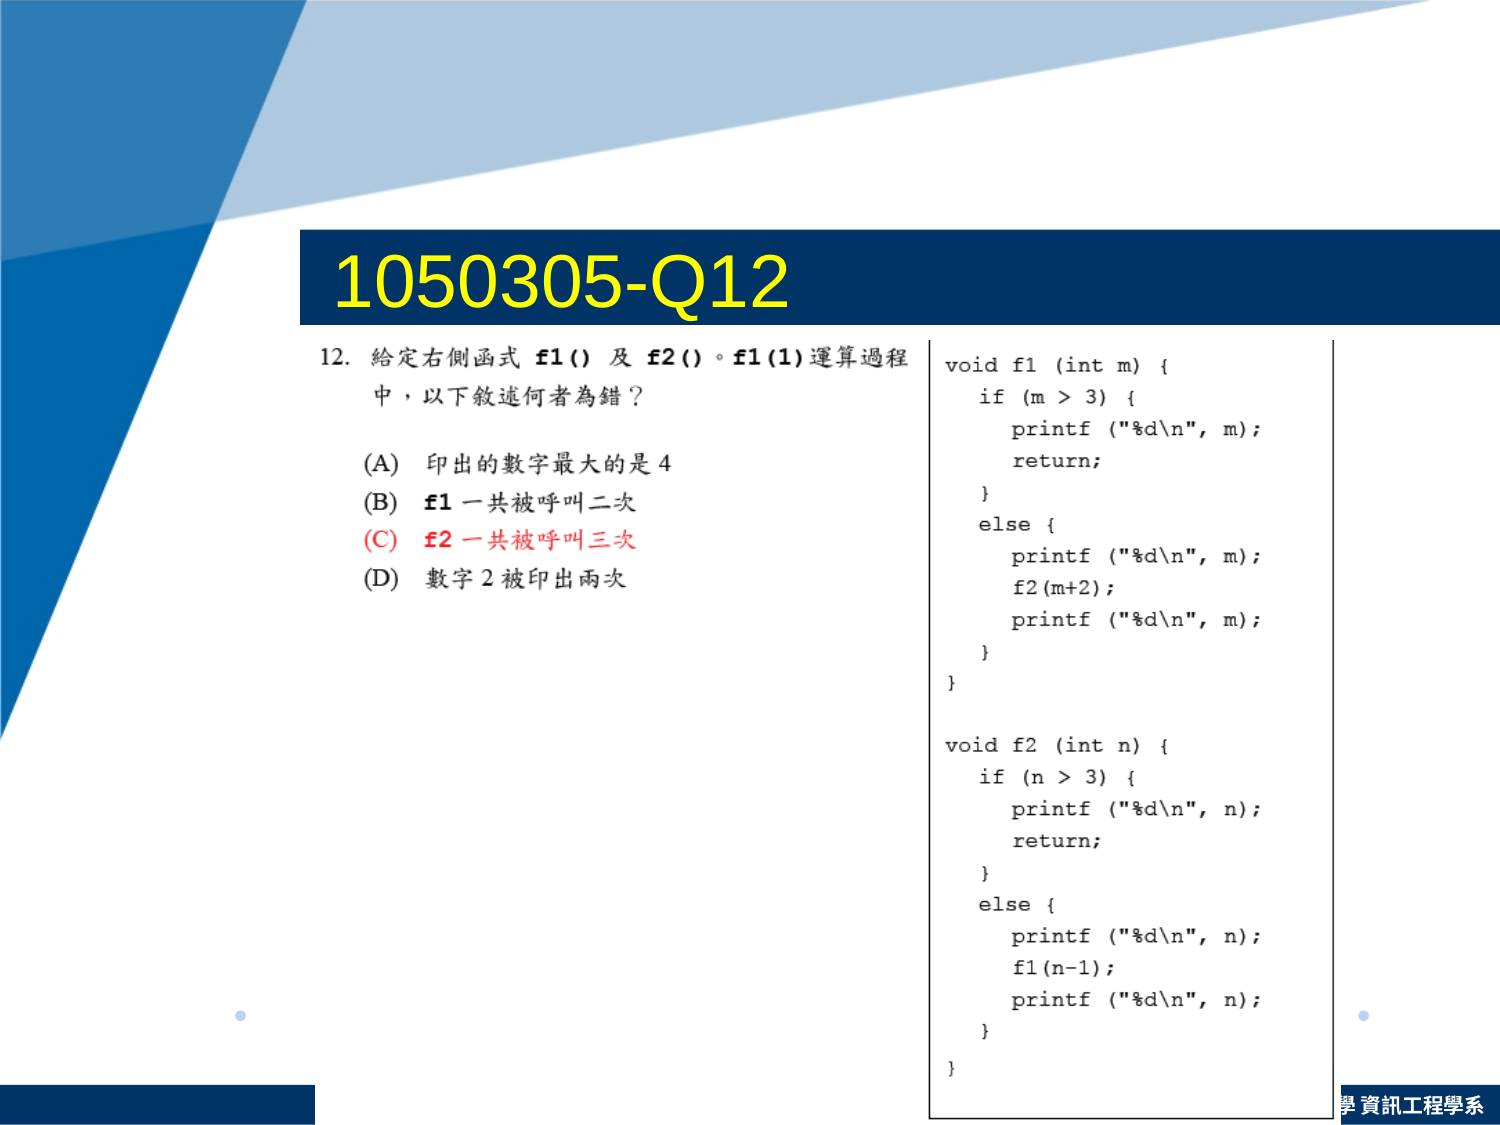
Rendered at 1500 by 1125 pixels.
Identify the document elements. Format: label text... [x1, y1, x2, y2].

picture [0, 0, 1500, 842]
title 1050305-Q12 [300, 229, 1500, 325]
picture [315, 340, 1341, 1125]
